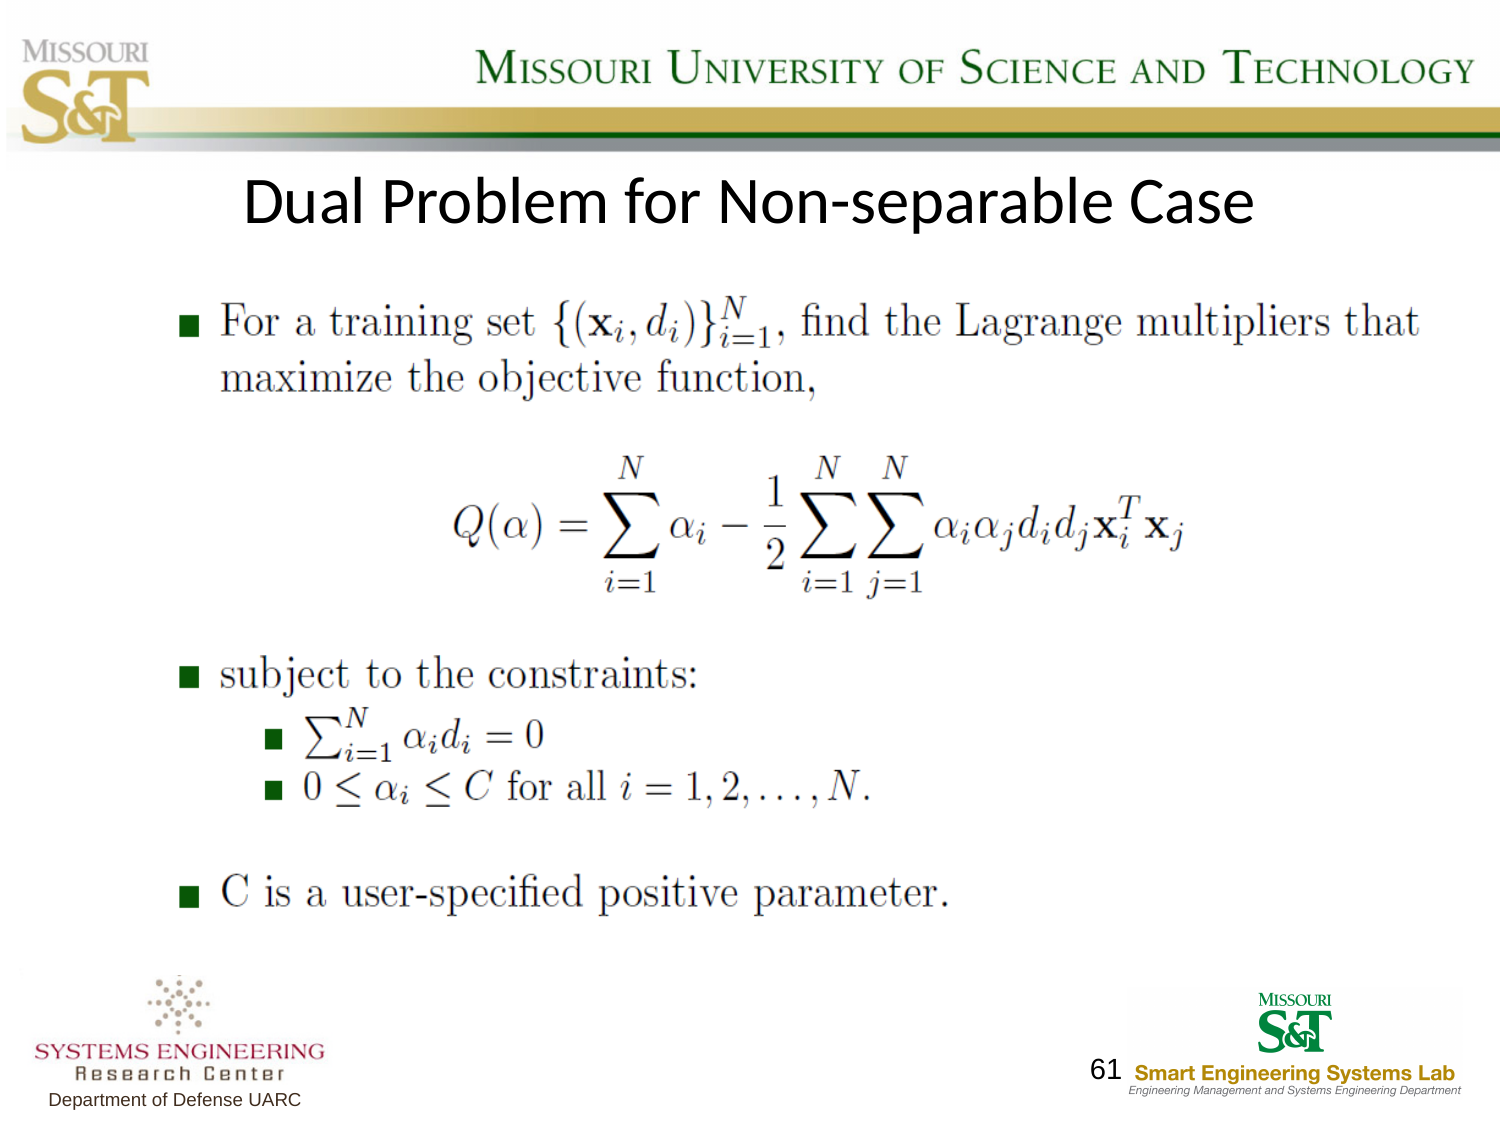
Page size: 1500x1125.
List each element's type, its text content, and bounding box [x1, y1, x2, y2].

slide_number 61 [1074, 1042, 1425, 1103]
picture [1127, 987, 1463, 1100]
picture [19, 262, 1450, 1088]
title Dual Problem for Non-separable Case [75, 149, 1425, 238]
picture [6, 0, 1500, 171]
